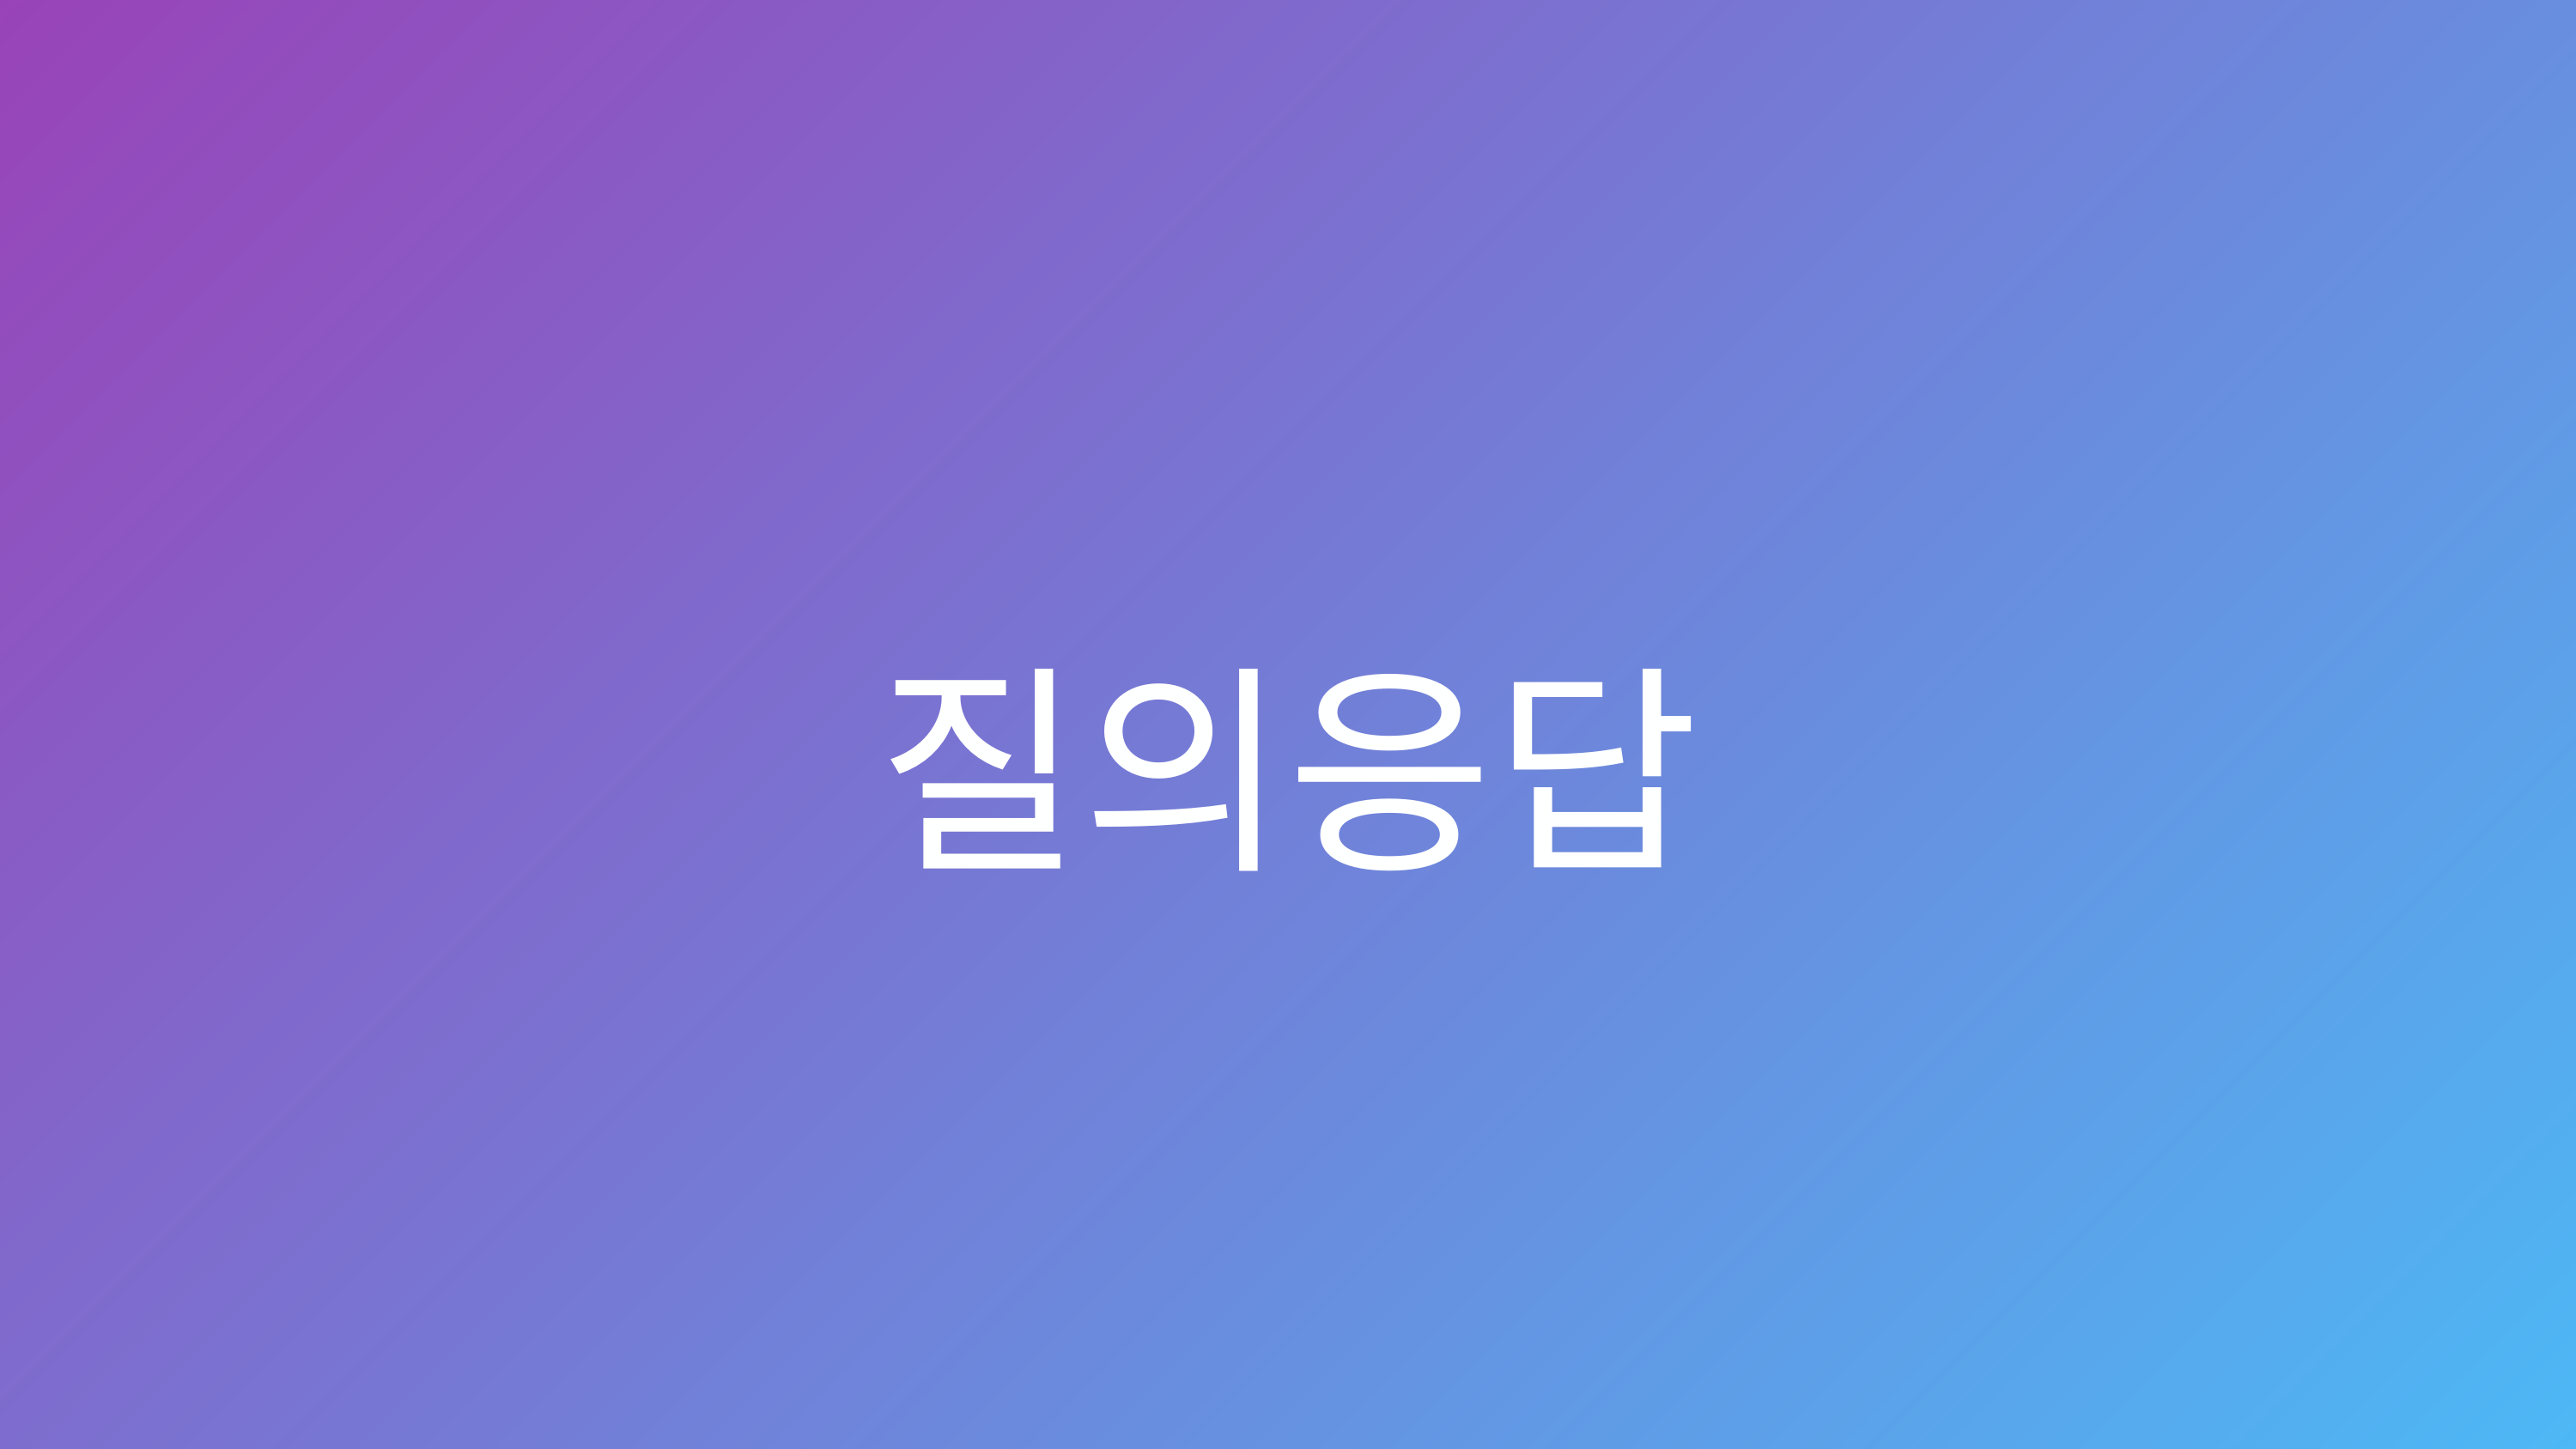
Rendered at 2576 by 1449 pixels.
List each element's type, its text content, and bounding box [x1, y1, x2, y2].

text_box 질의응답 [154, 523, 2422, 899]
